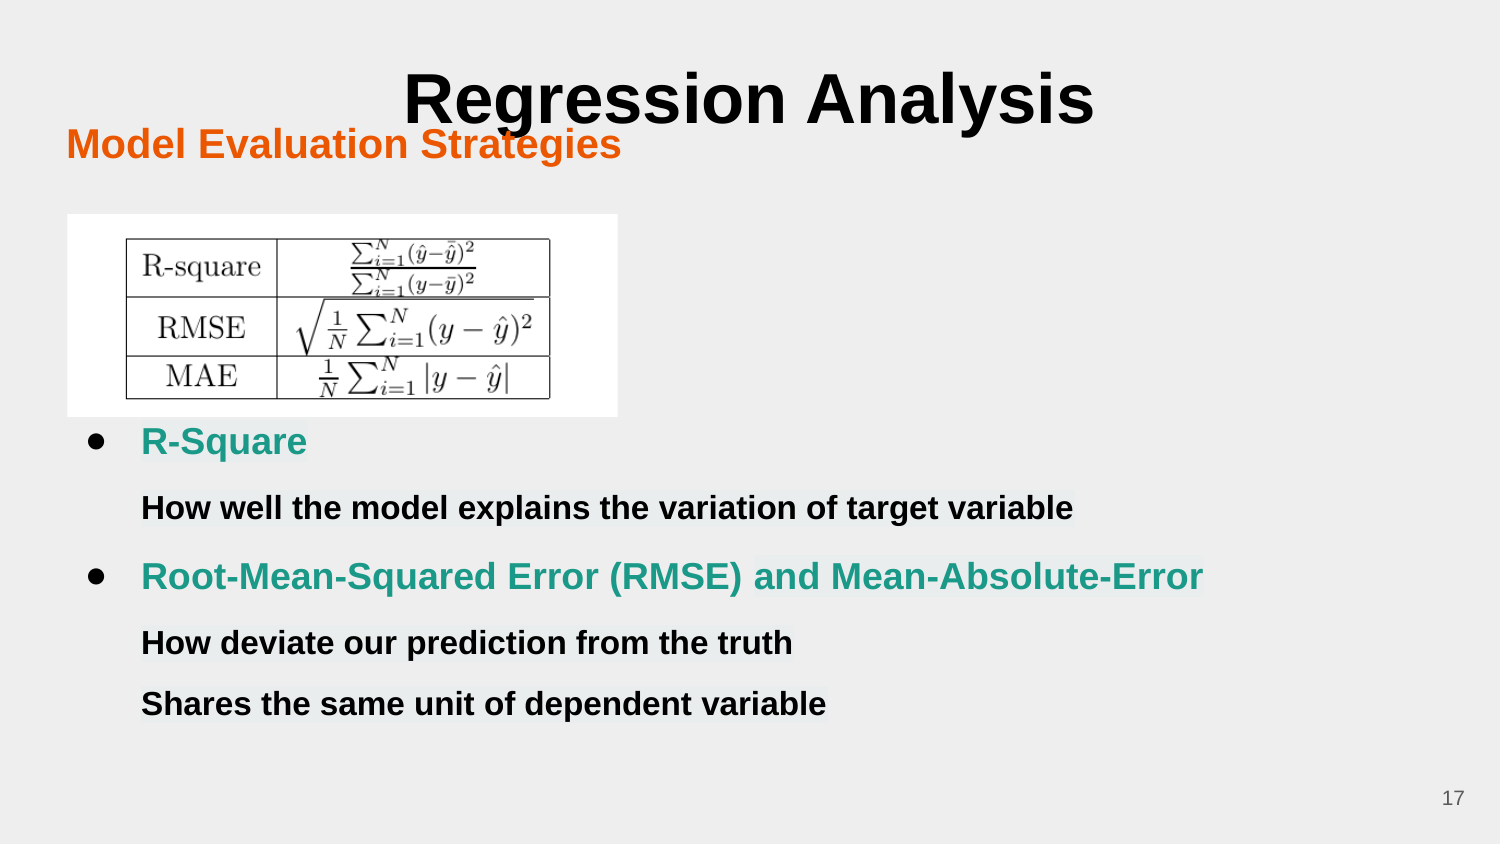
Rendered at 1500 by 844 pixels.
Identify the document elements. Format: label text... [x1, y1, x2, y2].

list Model Evaluation Strategies R-Square How well the model explains the variation of target variable Root-Mean-Squared Error (RMSE) and Mean-Absolute-Error How deviate our prediction from the truth Shares the same unit of dependent variable Bloxplot for numerial features [51, 101, 1449, 834]
slide_number 17 [1389, 764, 1480, 830]
picture [66, 214, 618, 417]
title Regression Analysis [51, 37, 1449, 101]
